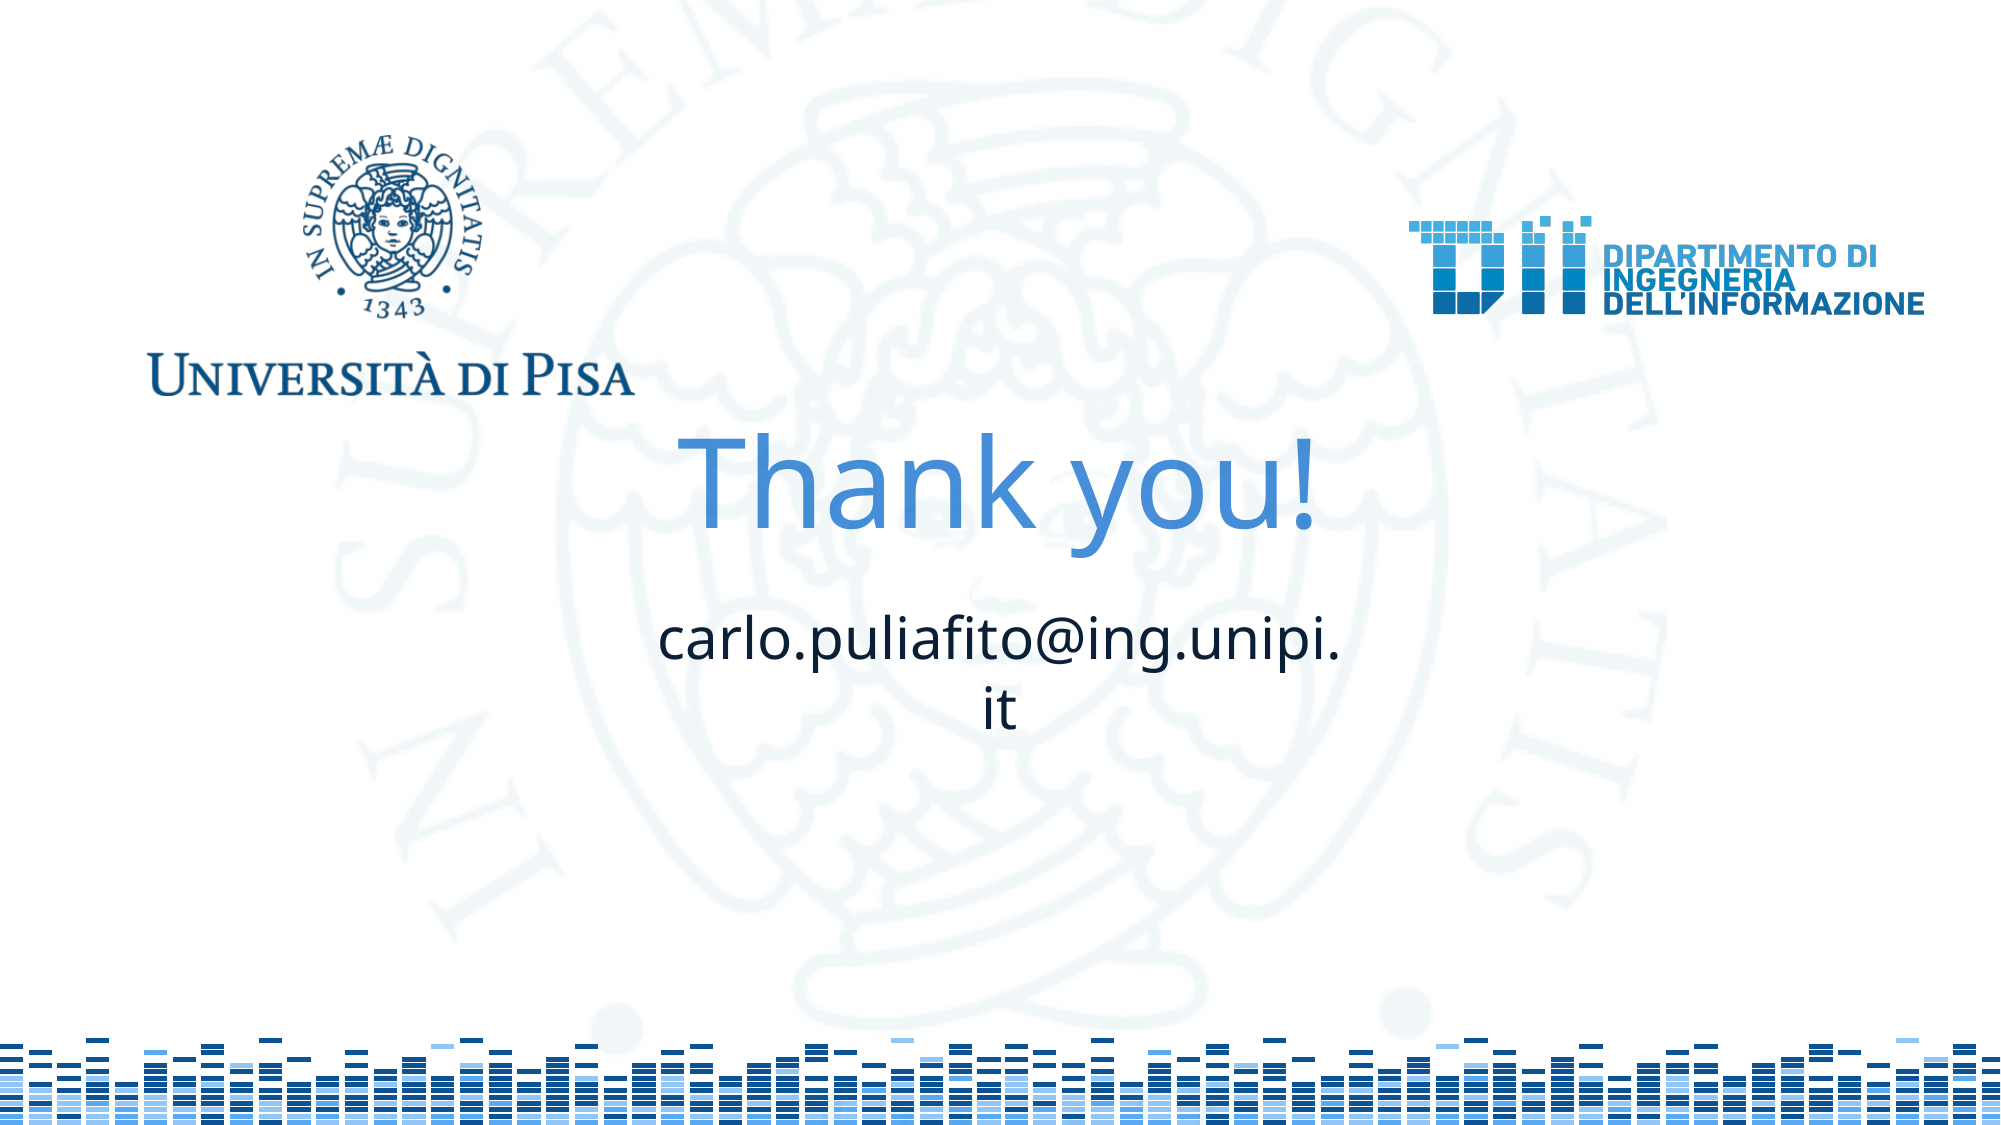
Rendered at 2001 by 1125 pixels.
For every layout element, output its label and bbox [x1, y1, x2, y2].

picture [147, 0, 1924, 1125]
